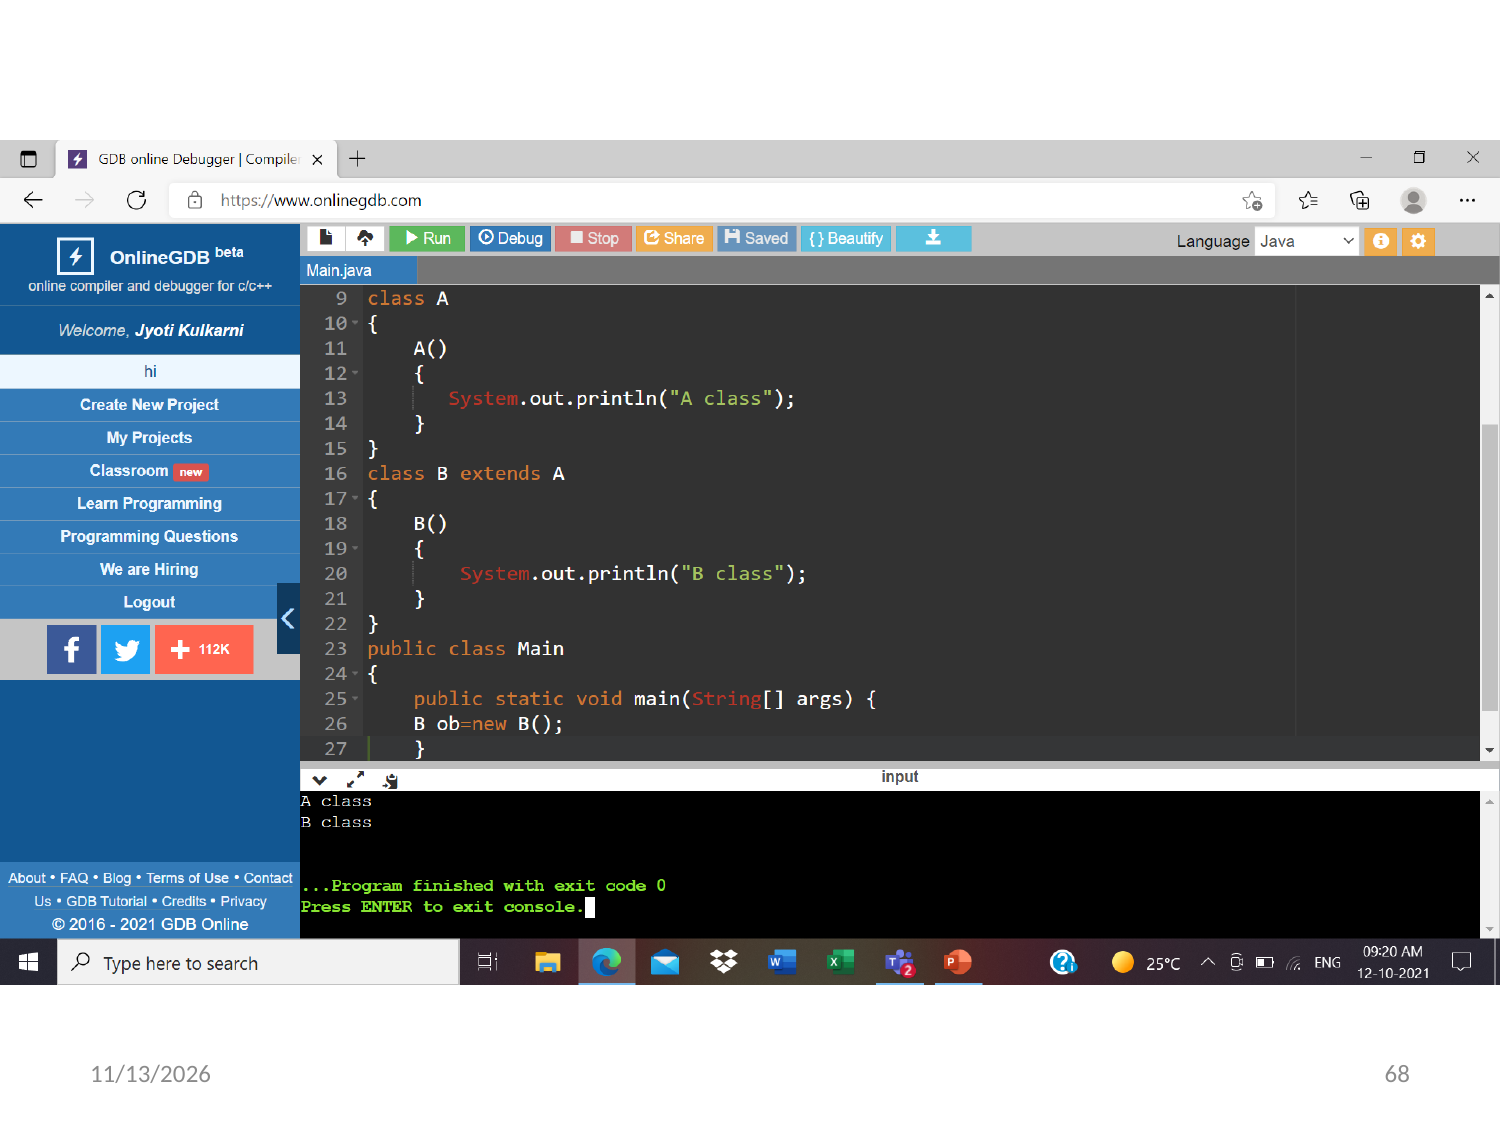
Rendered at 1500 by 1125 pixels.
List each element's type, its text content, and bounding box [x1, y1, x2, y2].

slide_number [75, 1042, 425, 1103]
slide_number 68 [1074, 1042, 1425, 1103]
picture [0, 140, 1500, 985]
